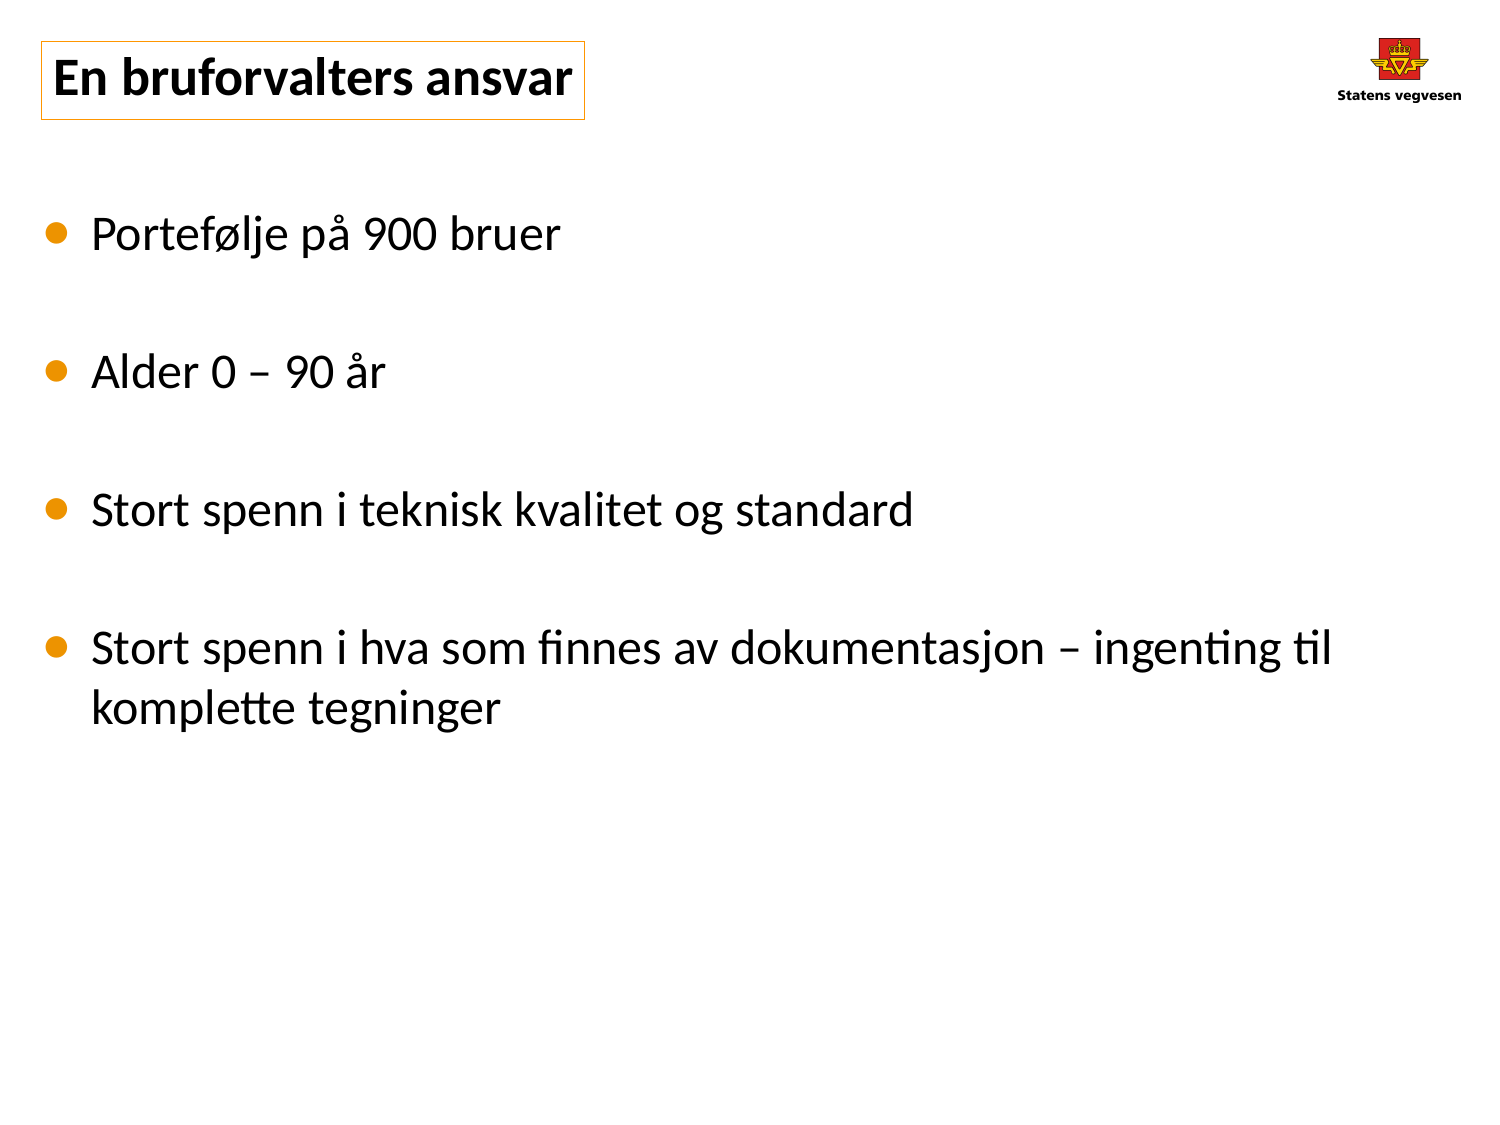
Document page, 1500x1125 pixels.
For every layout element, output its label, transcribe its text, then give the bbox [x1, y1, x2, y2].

title En bruforvalters ansvar [41, 41, 585, 120]
list Portefølje på 900 bruer Alder 0 – 90 år Stort spenn i teknisk kvalitet og standard Stort spenn i hva som finnes av dokumentasjon – ingenting til komplette tegninger [41, 131, 1459, 1087]
picture [1338, 38, 1461, 103]
